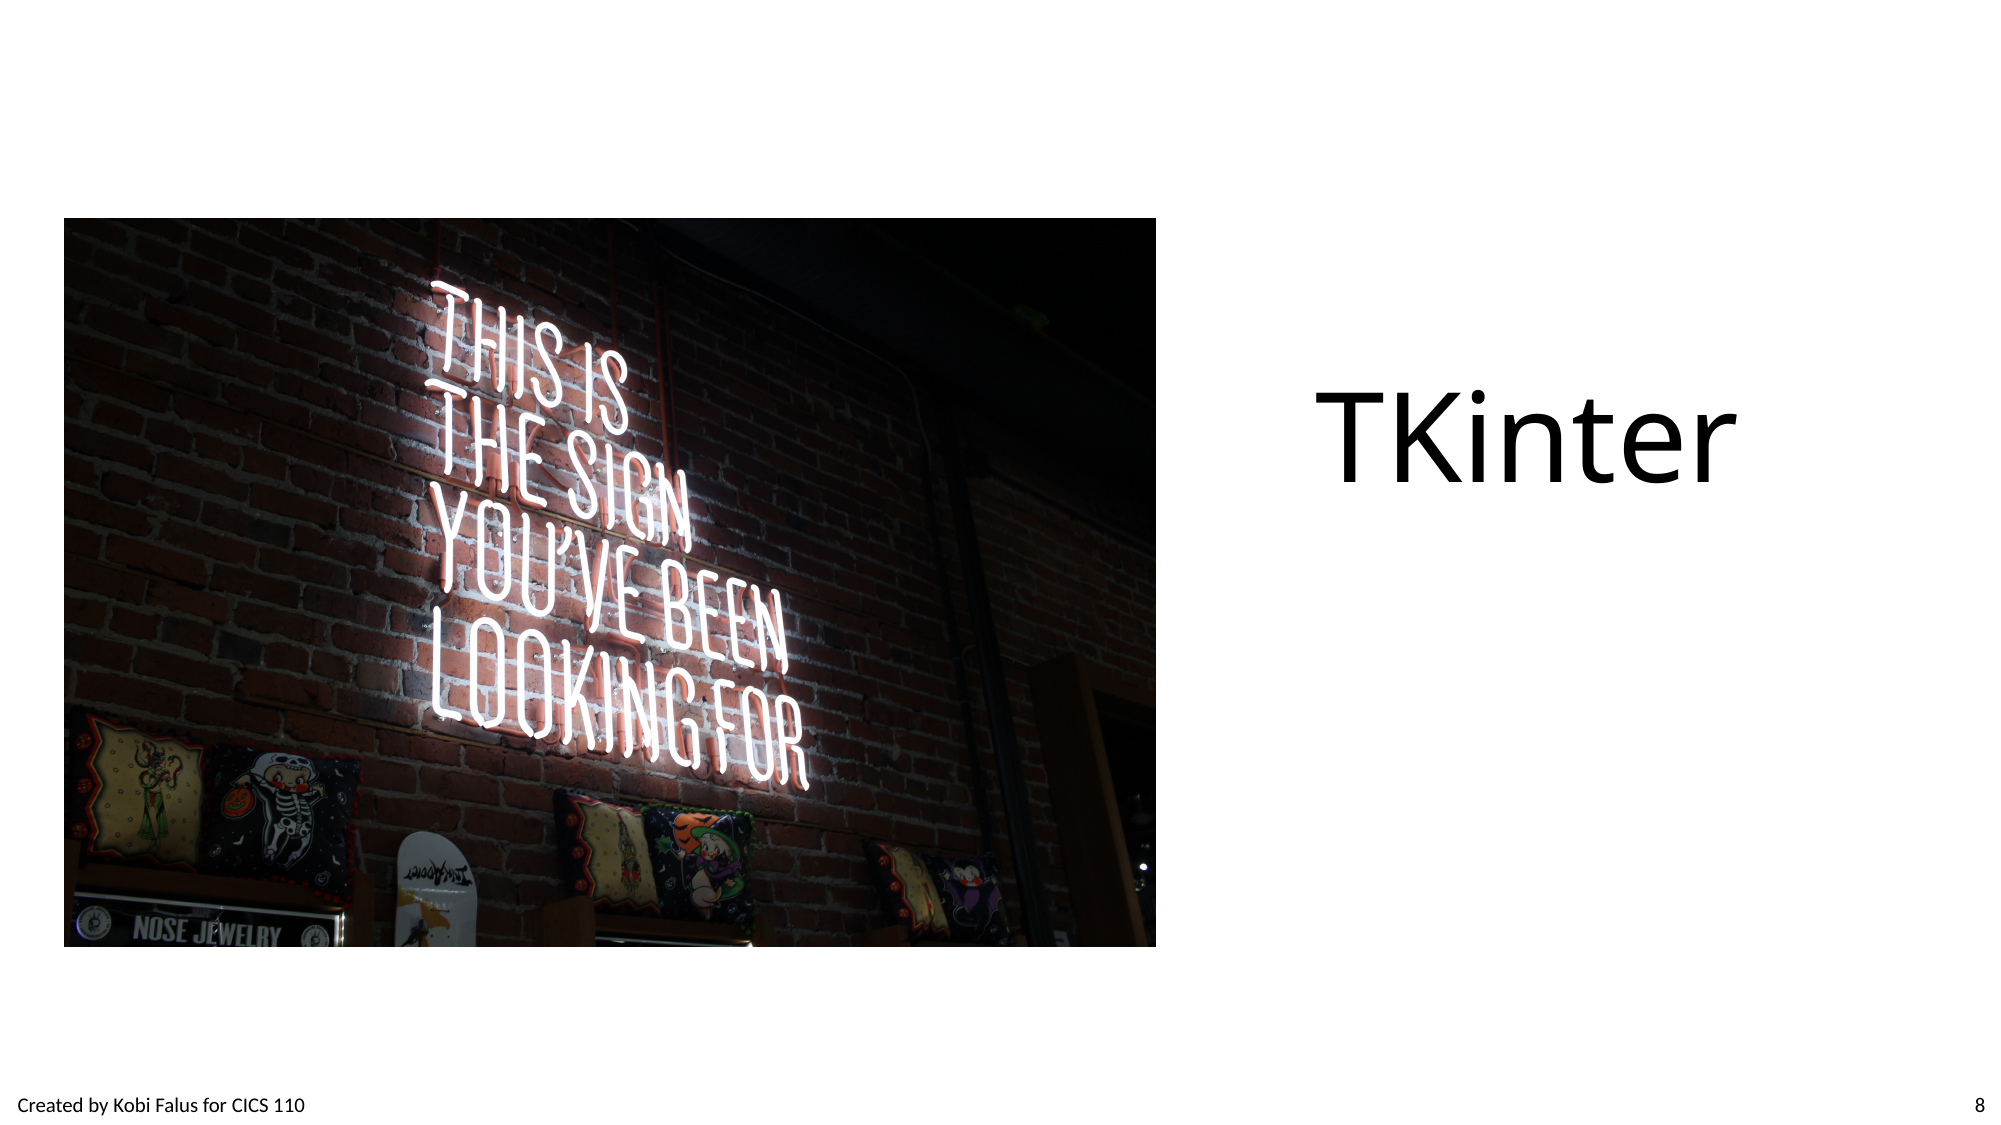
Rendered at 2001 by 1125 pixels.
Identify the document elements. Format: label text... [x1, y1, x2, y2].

title TKinter [1300, 218, 1884, 518]
picture [64, 218, 1156, 947]
